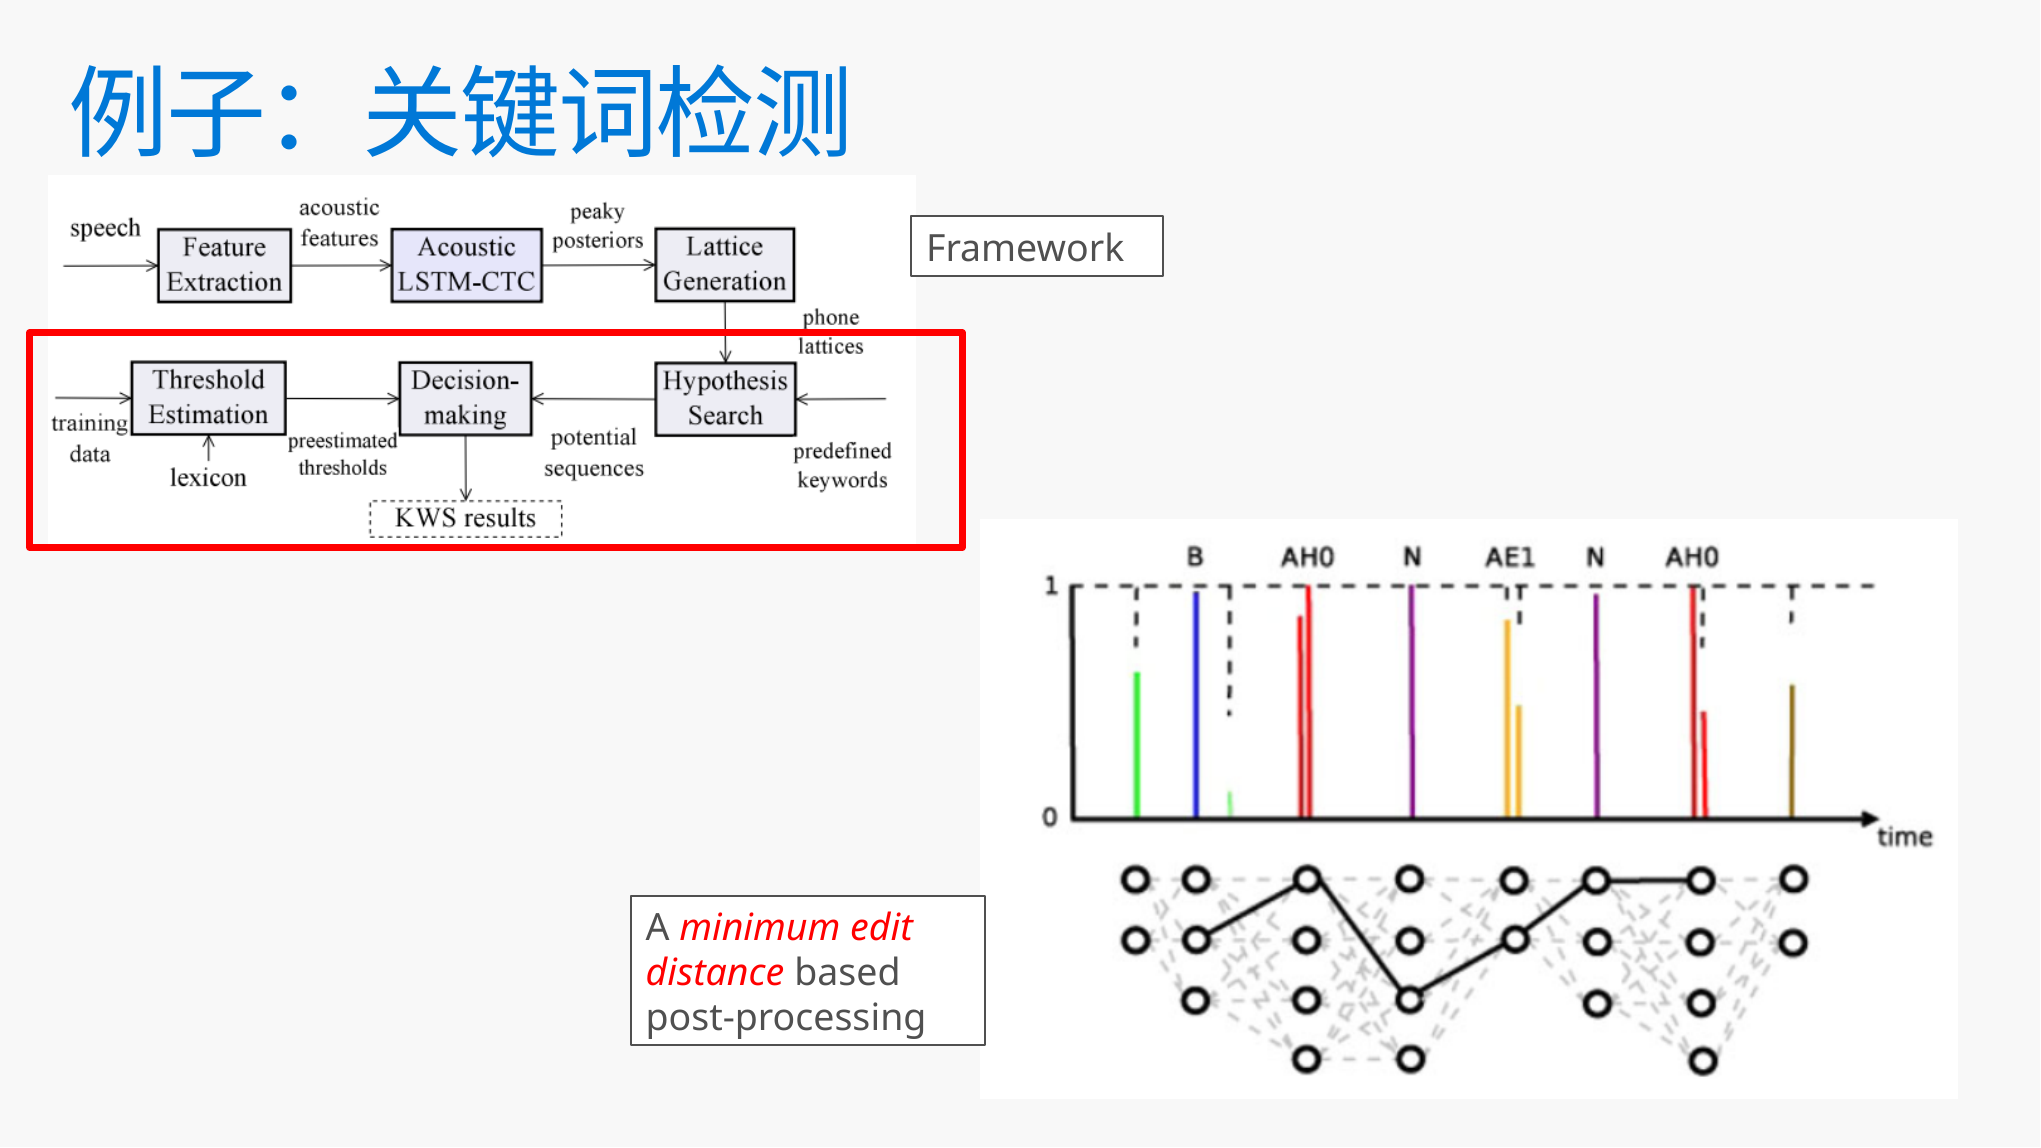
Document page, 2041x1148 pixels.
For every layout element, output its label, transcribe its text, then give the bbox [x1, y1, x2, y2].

picture [48, 175, 916, 548]
text_box [29, 332, 963, 549]
picture [980, 519, 1958, 1100]
title 例子：关键词检测 [45, 48, 1996, 199]
text_box A minimum edit distance based post-processing [630, 895, 980, 1046]
text_box Framework [916, 215, 1164, 277]
